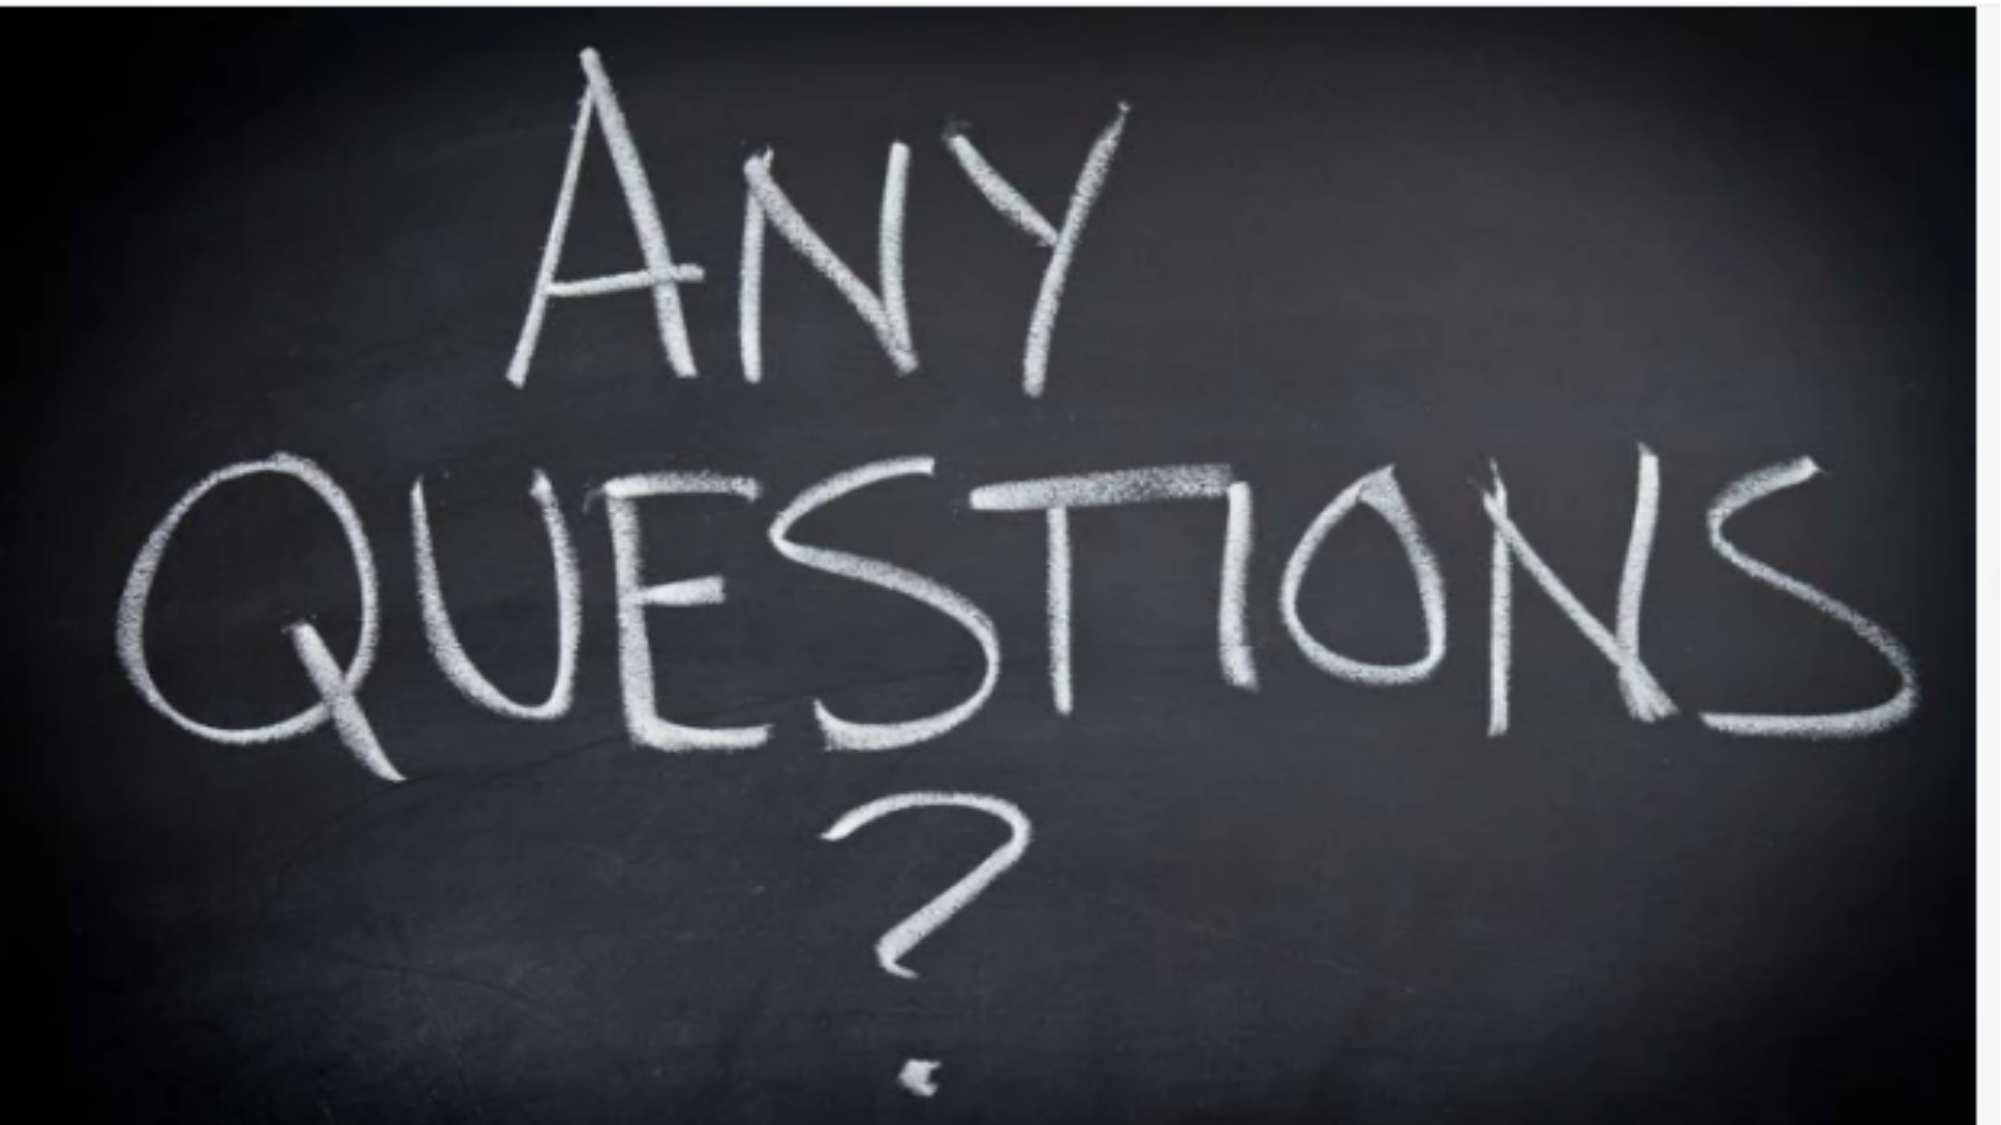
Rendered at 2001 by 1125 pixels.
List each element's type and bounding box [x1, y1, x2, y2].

list [0, 0, 2000, 1125]
